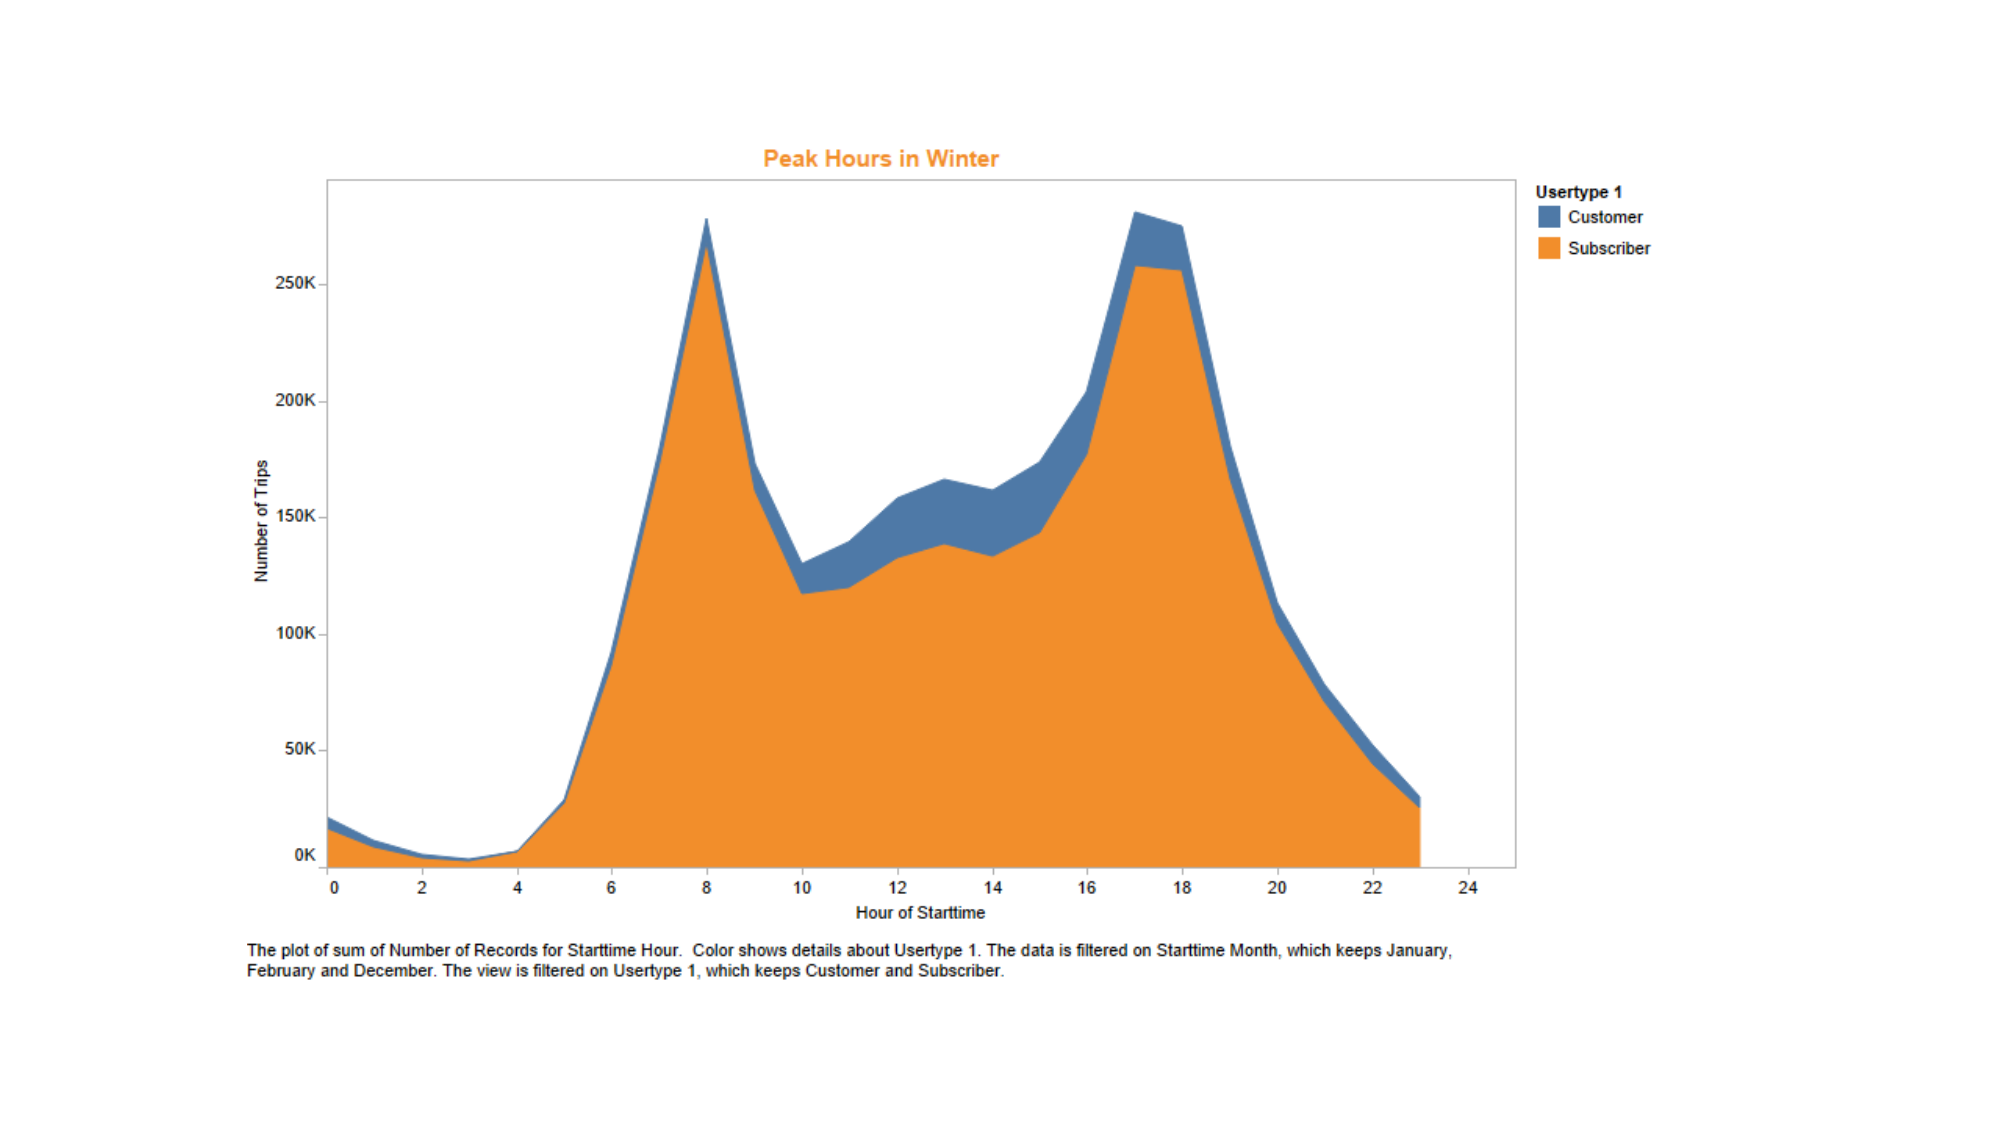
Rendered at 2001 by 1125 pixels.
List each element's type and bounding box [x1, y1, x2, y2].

picture [247, 142, 1753, 983]
